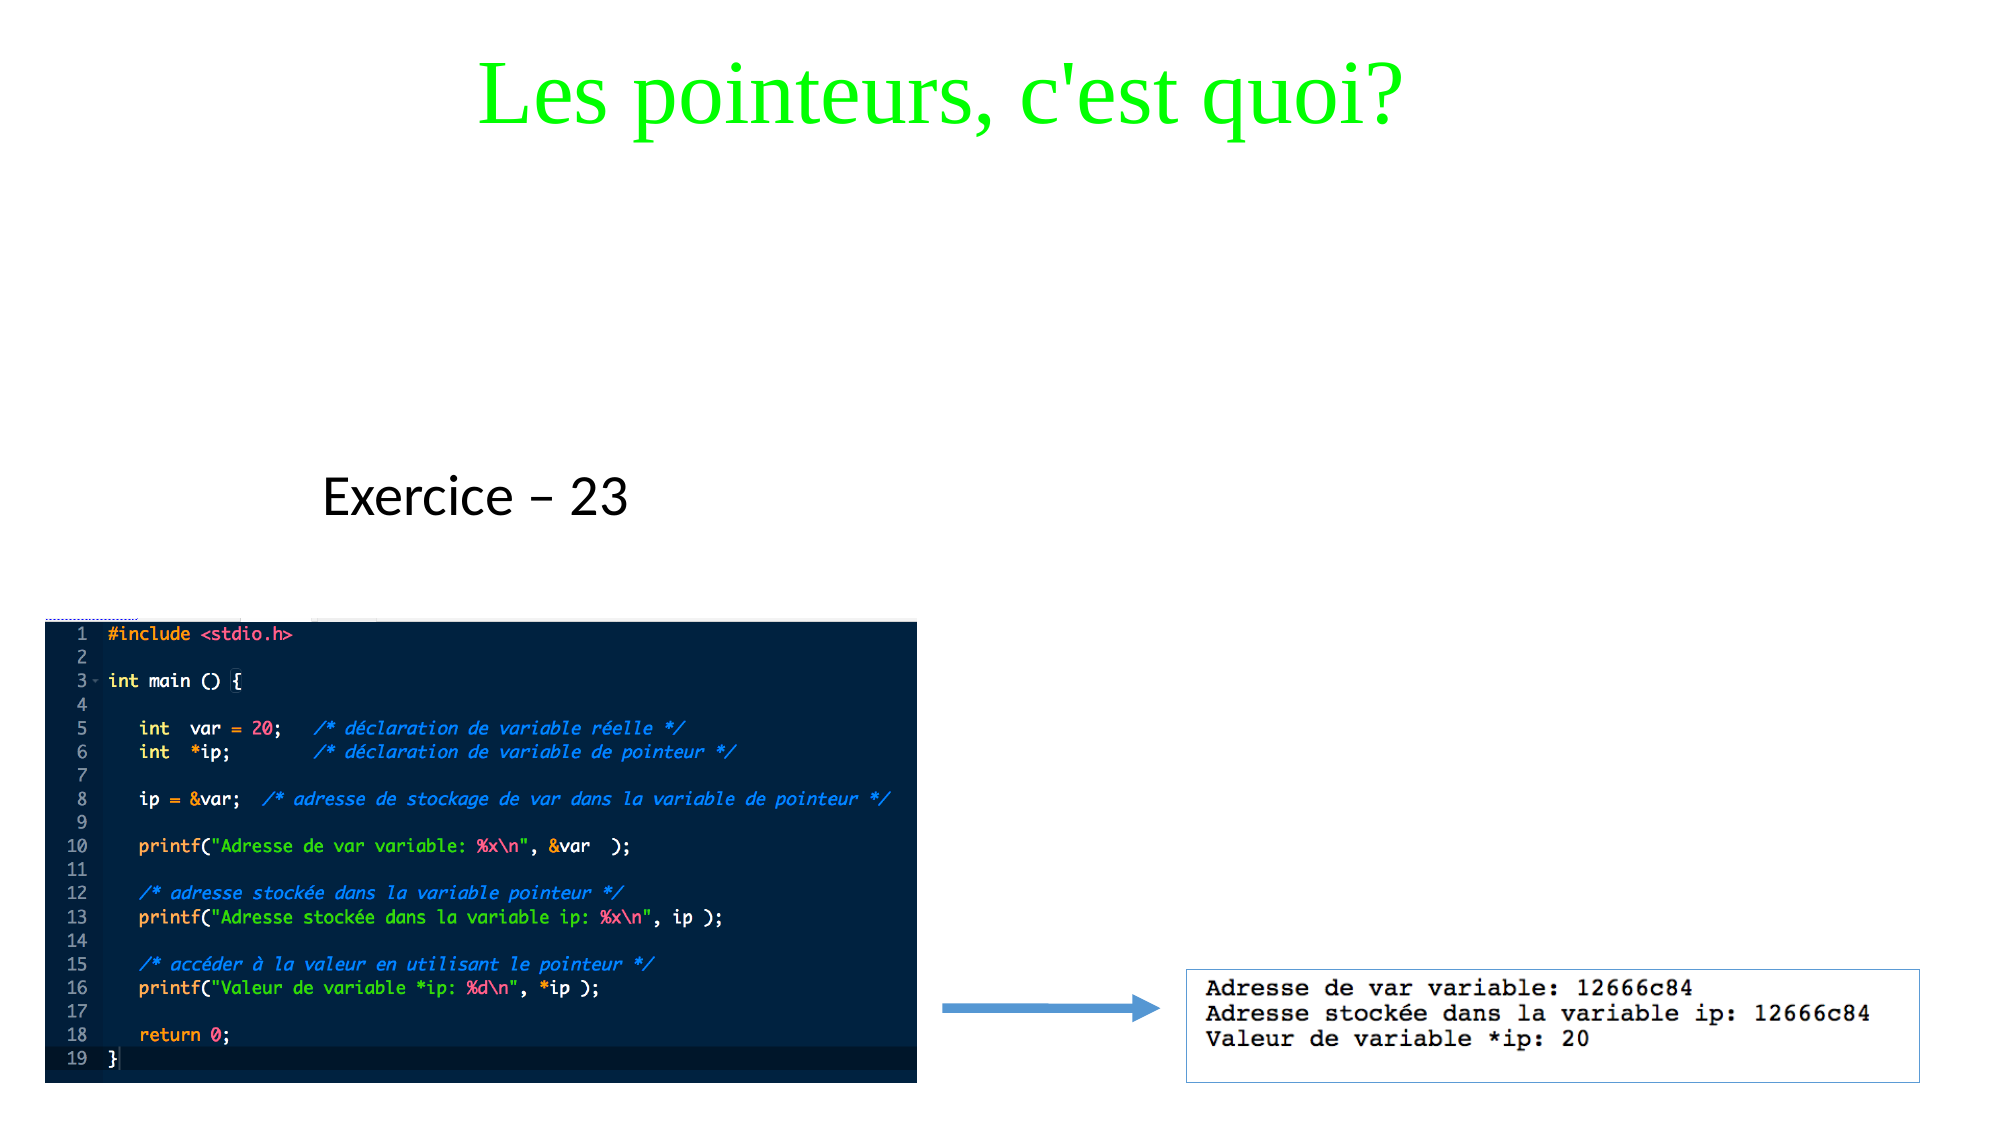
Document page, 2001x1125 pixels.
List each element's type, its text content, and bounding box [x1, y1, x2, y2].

text_box Les pointeurs, c'est quoi? [462, 0, 1613, 188]
text_box [942, 1002, 1161, 1015]
picture [1186, 969, 1921, 1083]
text_box Exercice – 23 [307, 449, 832, 535]
picture [45, 617, 917, 1083]
